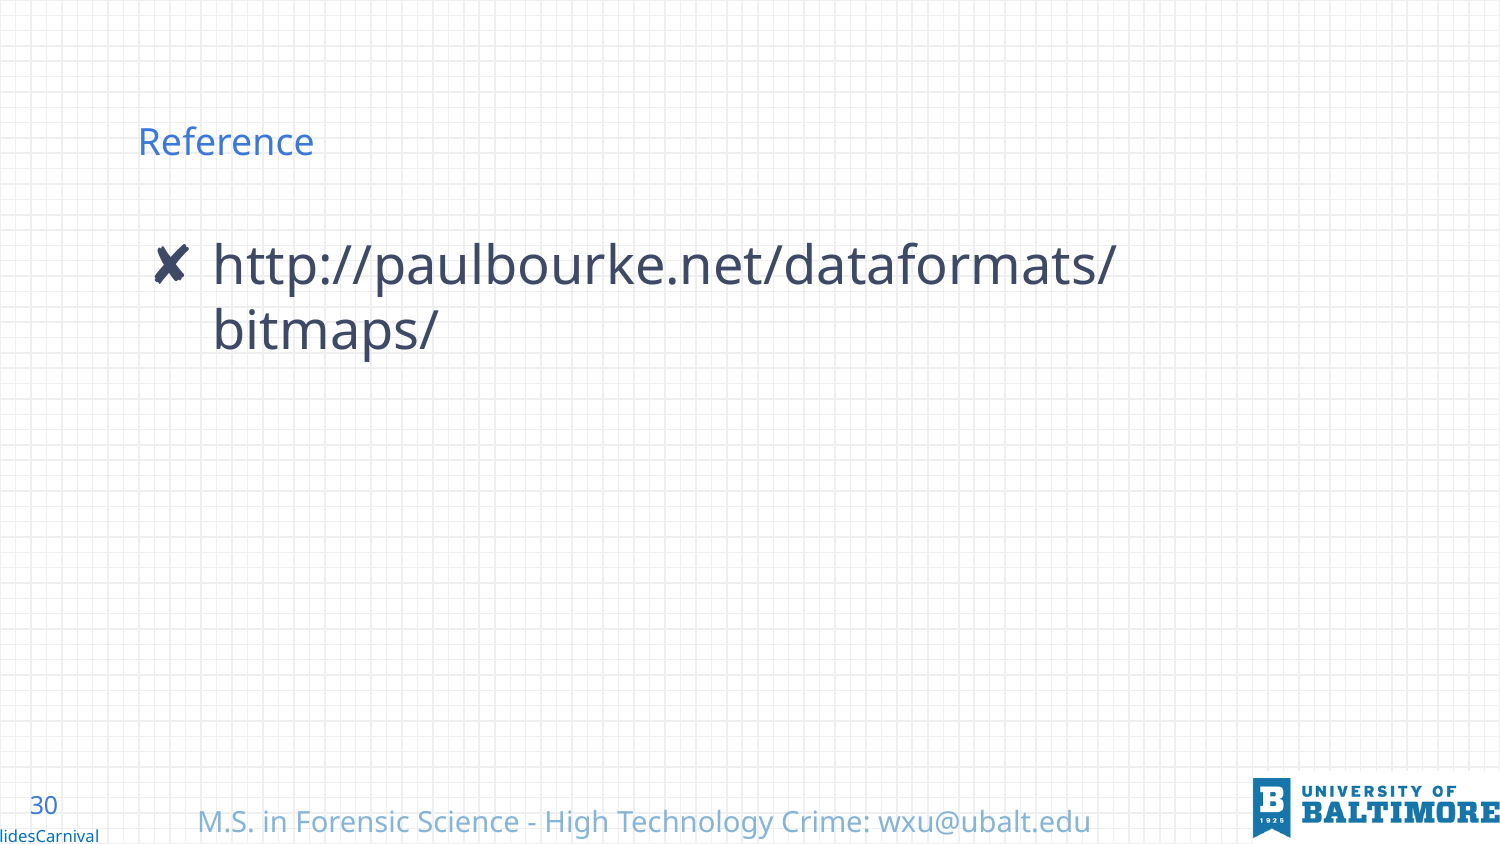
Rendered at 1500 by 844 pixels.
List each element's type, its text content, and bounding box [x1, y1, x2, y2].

list http://paulbourke.net/dataformats/bitmaps/ [122, 215, 1237, 808]
picture [1253, 771, 1500, 844]
slide_number 30 [14, 774, 105, 840]
title Reference [122, 36, 1237, 178]
